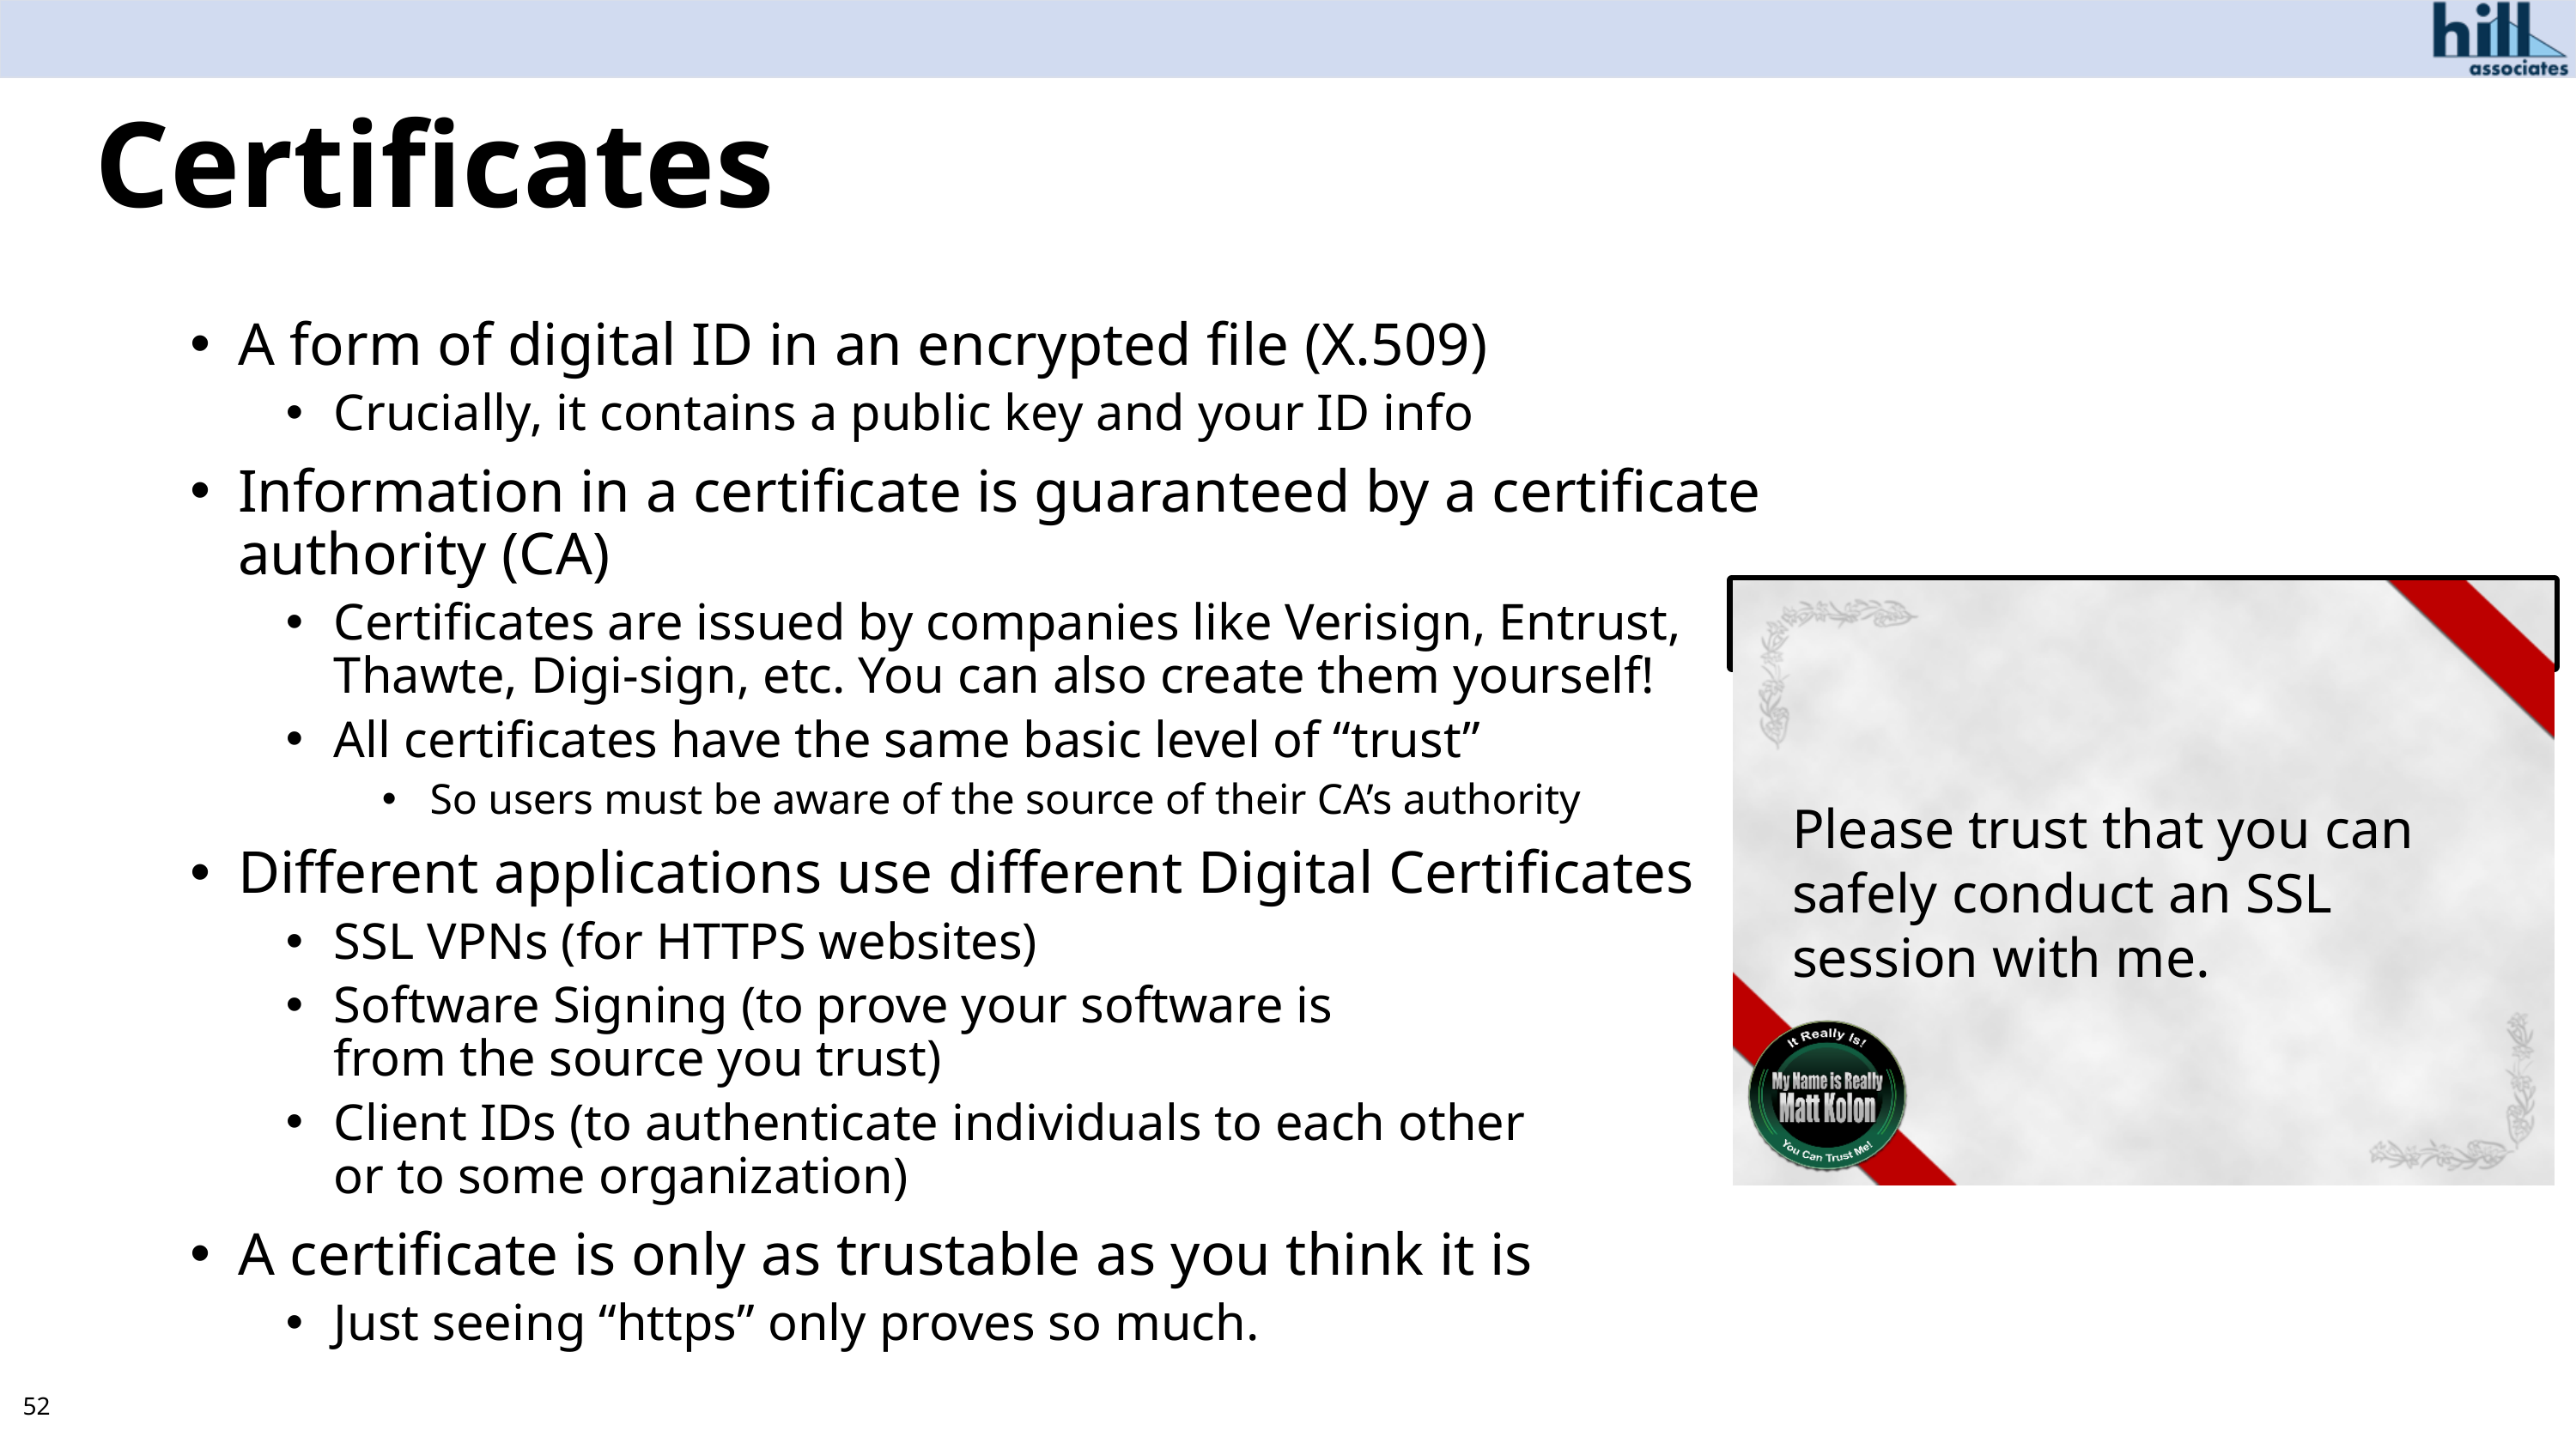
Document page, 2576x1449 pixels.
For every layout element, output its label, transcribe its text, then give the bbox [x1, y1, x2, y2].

picture [2432, 0, 2576, 80]
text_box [1731, 580, 2555, 1185]
list A form of digital ID in an encrypted file (X.509) Crucially, it contains a public key and your ID info Information in a certificate is guaranteed by a certificate authority (CA) Certificates are issued by companies like Verisign, Entrust, Thawte, Digi-sign, etc. You can also create them yourself! All certificates have the same basic level of “trust” So users must be aware of the source of their CA’s authority Different applications use different Digital Certificates SSL VPNs (for HTTPS websites) Software Signing (to prove your software is from the source you trust) Client IDs (to authenticate individuals to each other or to some organization) A certificate is only as trustable as you think it is Just seeing “https” only proves so much. [177, 308, 1785, 1385]
title Certificates [82, 28, 2305, 309]
text_box 52 [3, 1384, 215, 1449]
